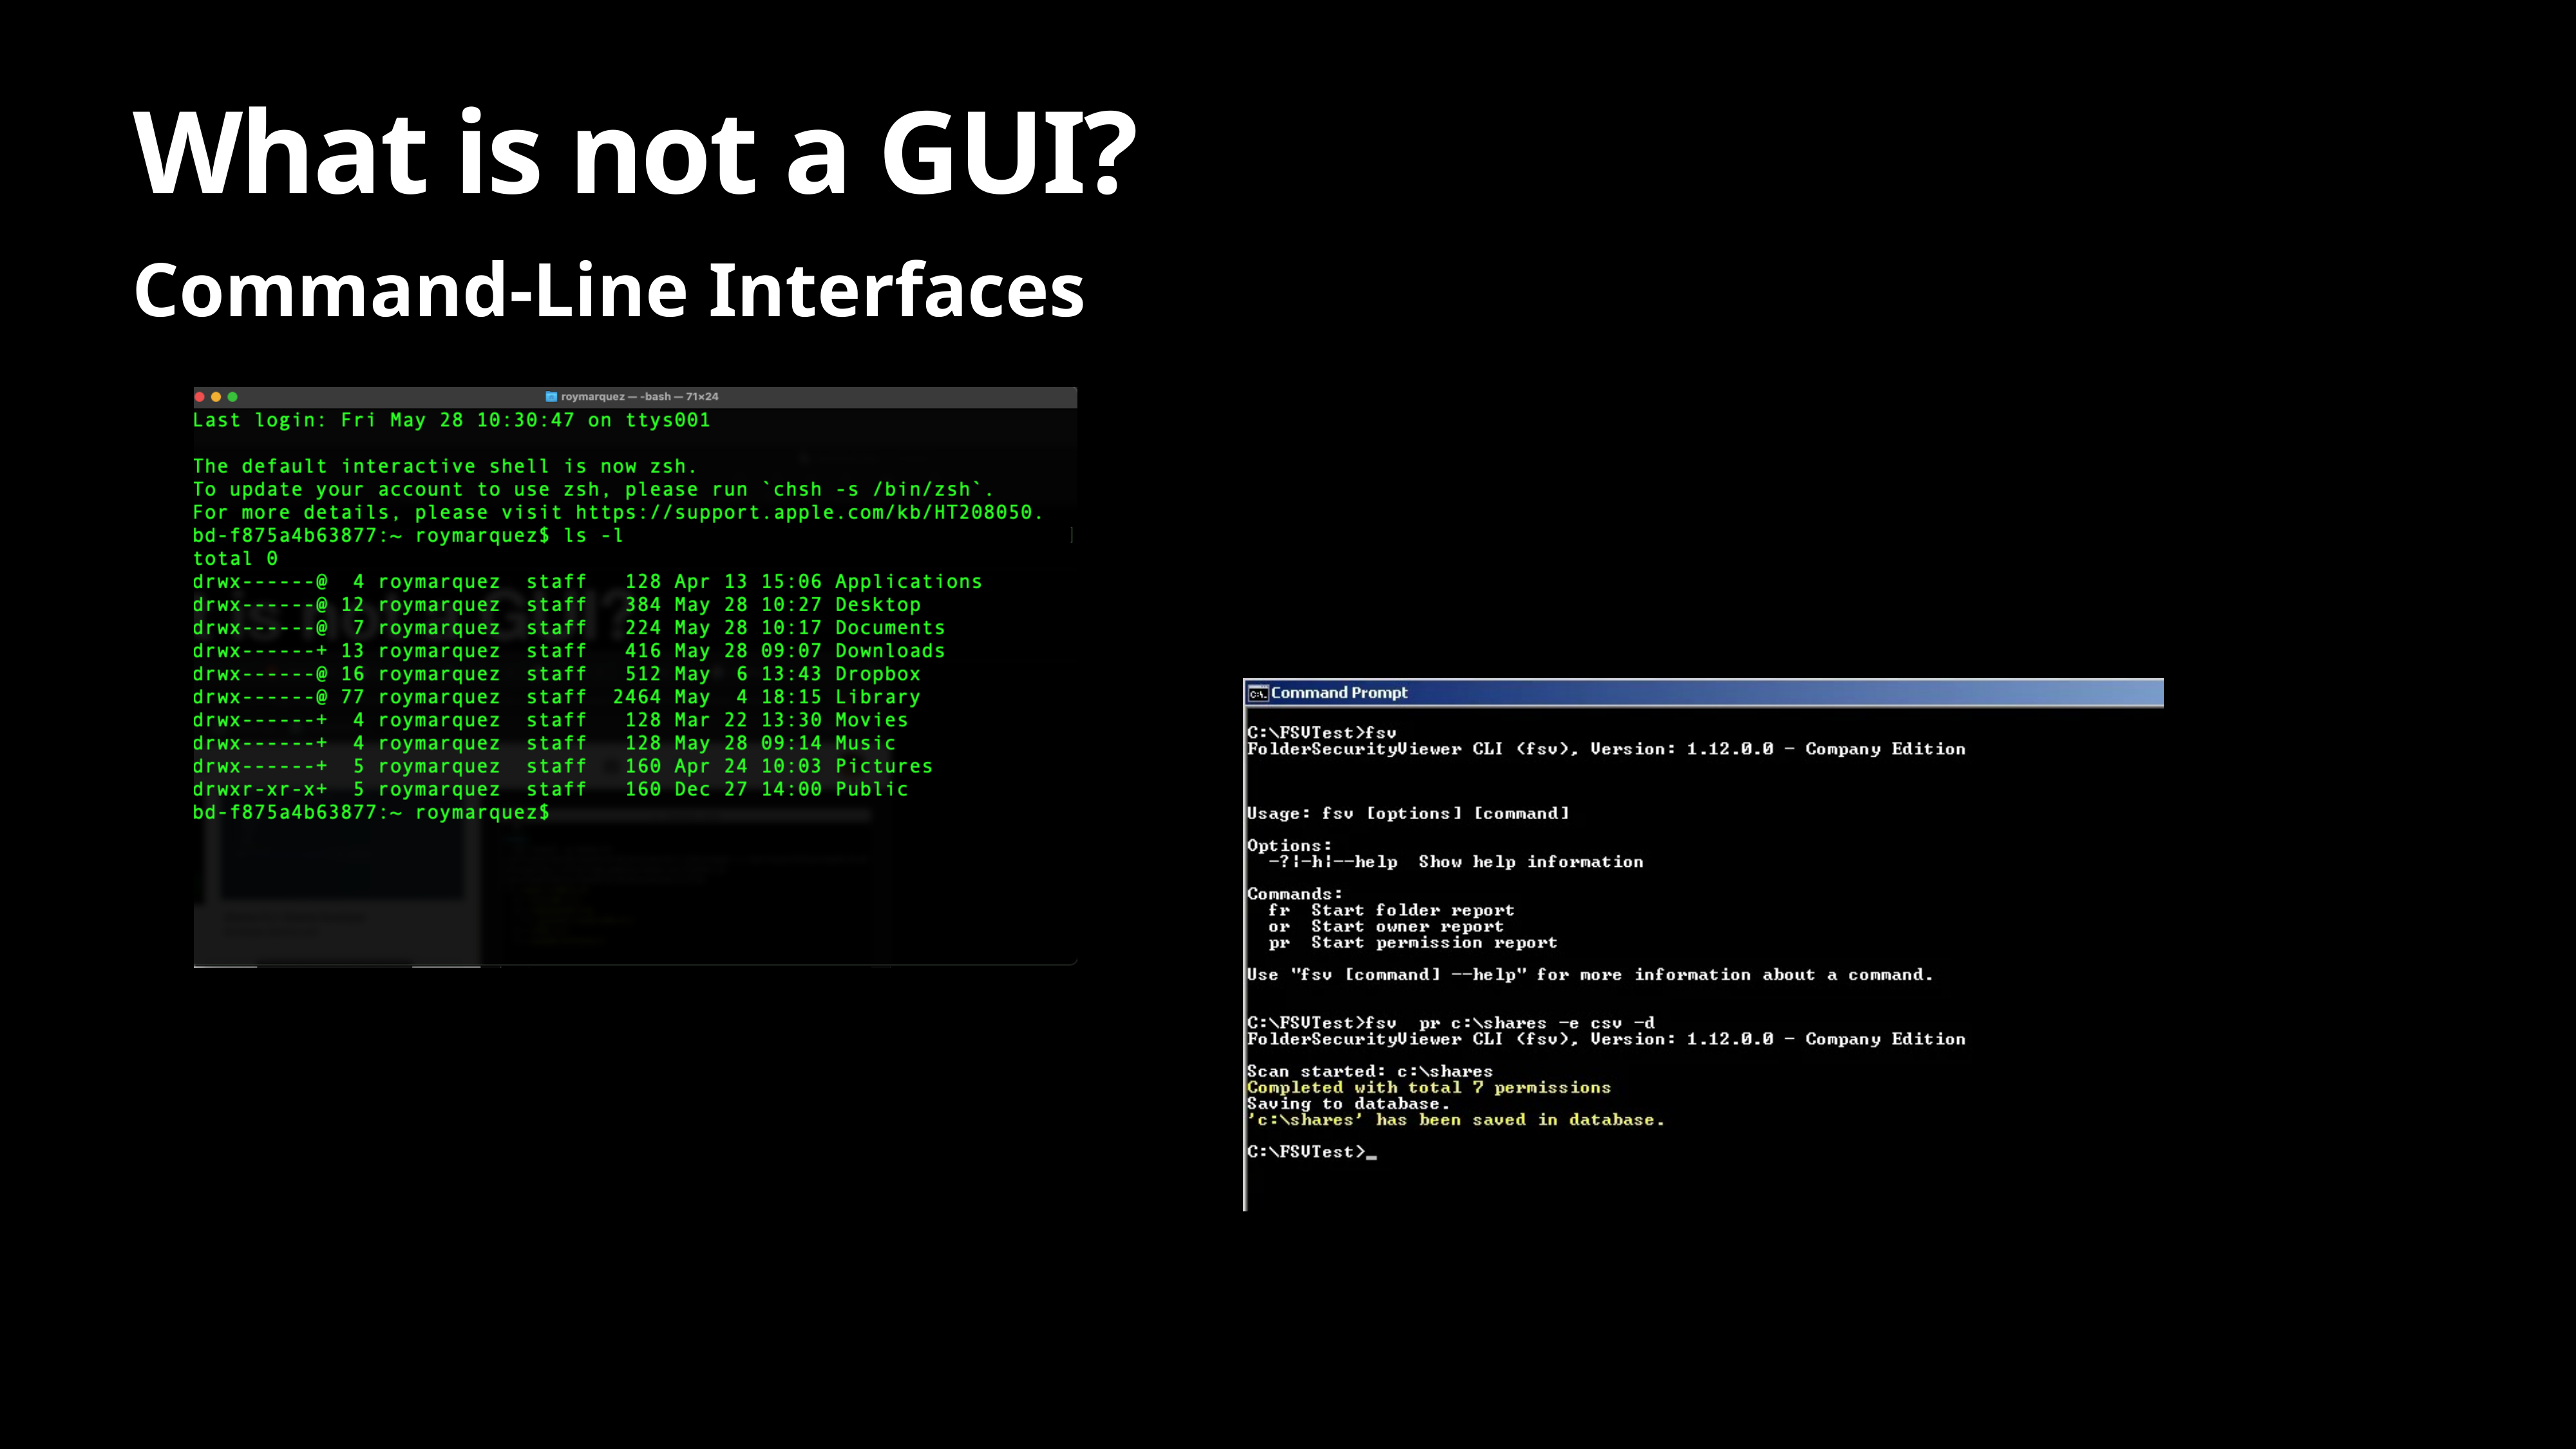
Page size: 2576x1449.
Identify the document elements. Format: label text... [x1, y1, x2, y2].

list Command-Line Interfaces [127, 237, 2449, 337]
title What is not a GUI? [127, 100, 2449, 237]
picture [194, 386, 1077, 969]
picture [1243, 678, 2164, 1211]
